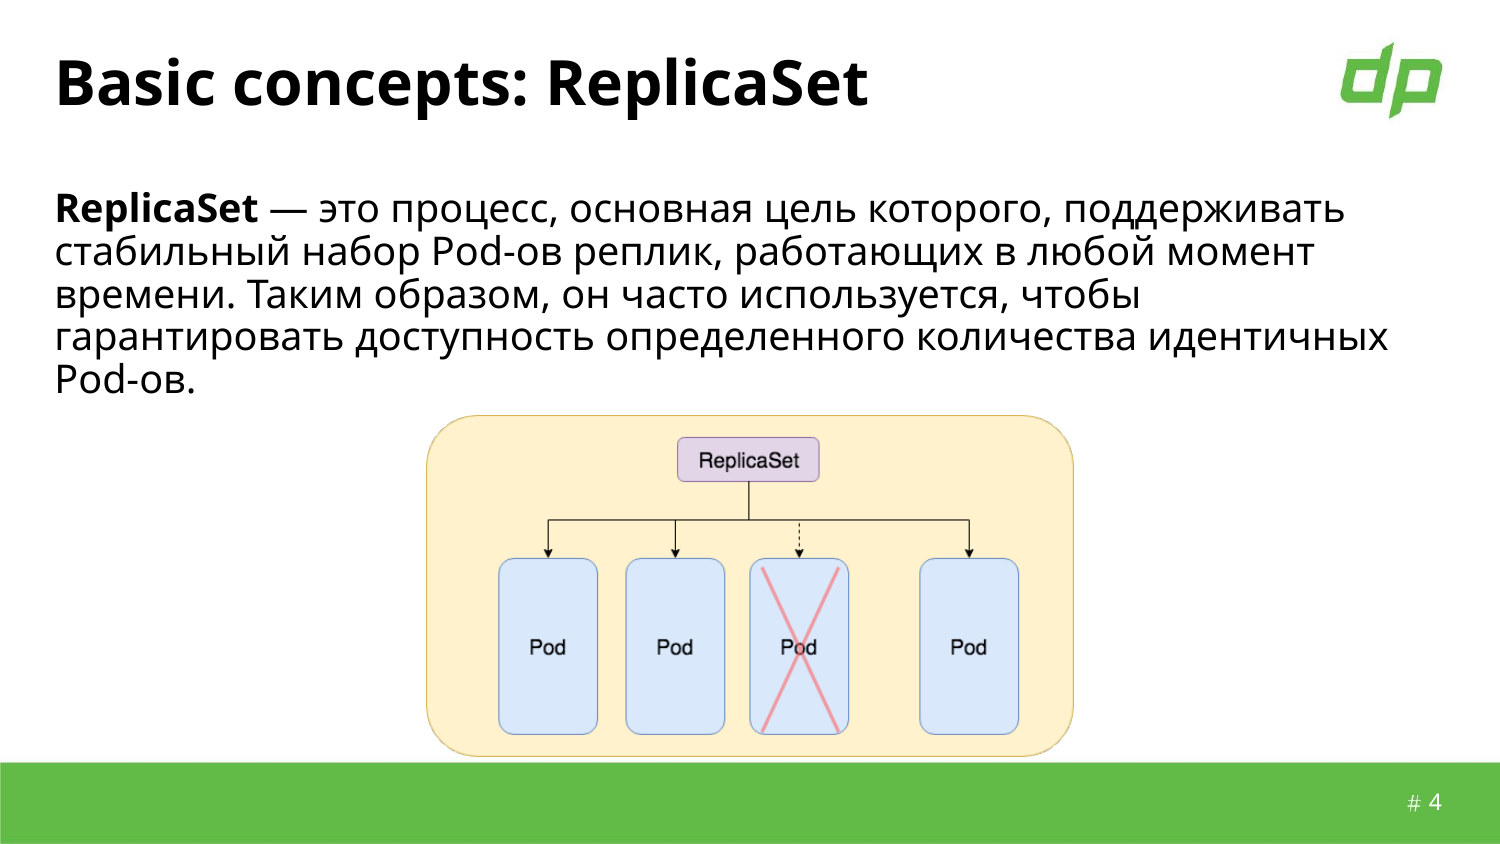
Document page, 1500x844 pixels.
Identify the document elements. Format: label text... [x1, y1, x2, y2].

picture [0, 0, 1500, 844]
slide_number ‹#› [1417, 781, 1482, 826]
title Basic concepts: ReplicaSet [43, 37, 1279, 125]
list ReplicaSet — это процесс, основная цель которого, поддерживать стабильный набор Pod-ов реплик, работающих в любой момент времени. Таким образом, он часто используется, чтобы гарантировать доступность определенного количества идентичных Pod-ов. [43, 183, 1449, 674]
